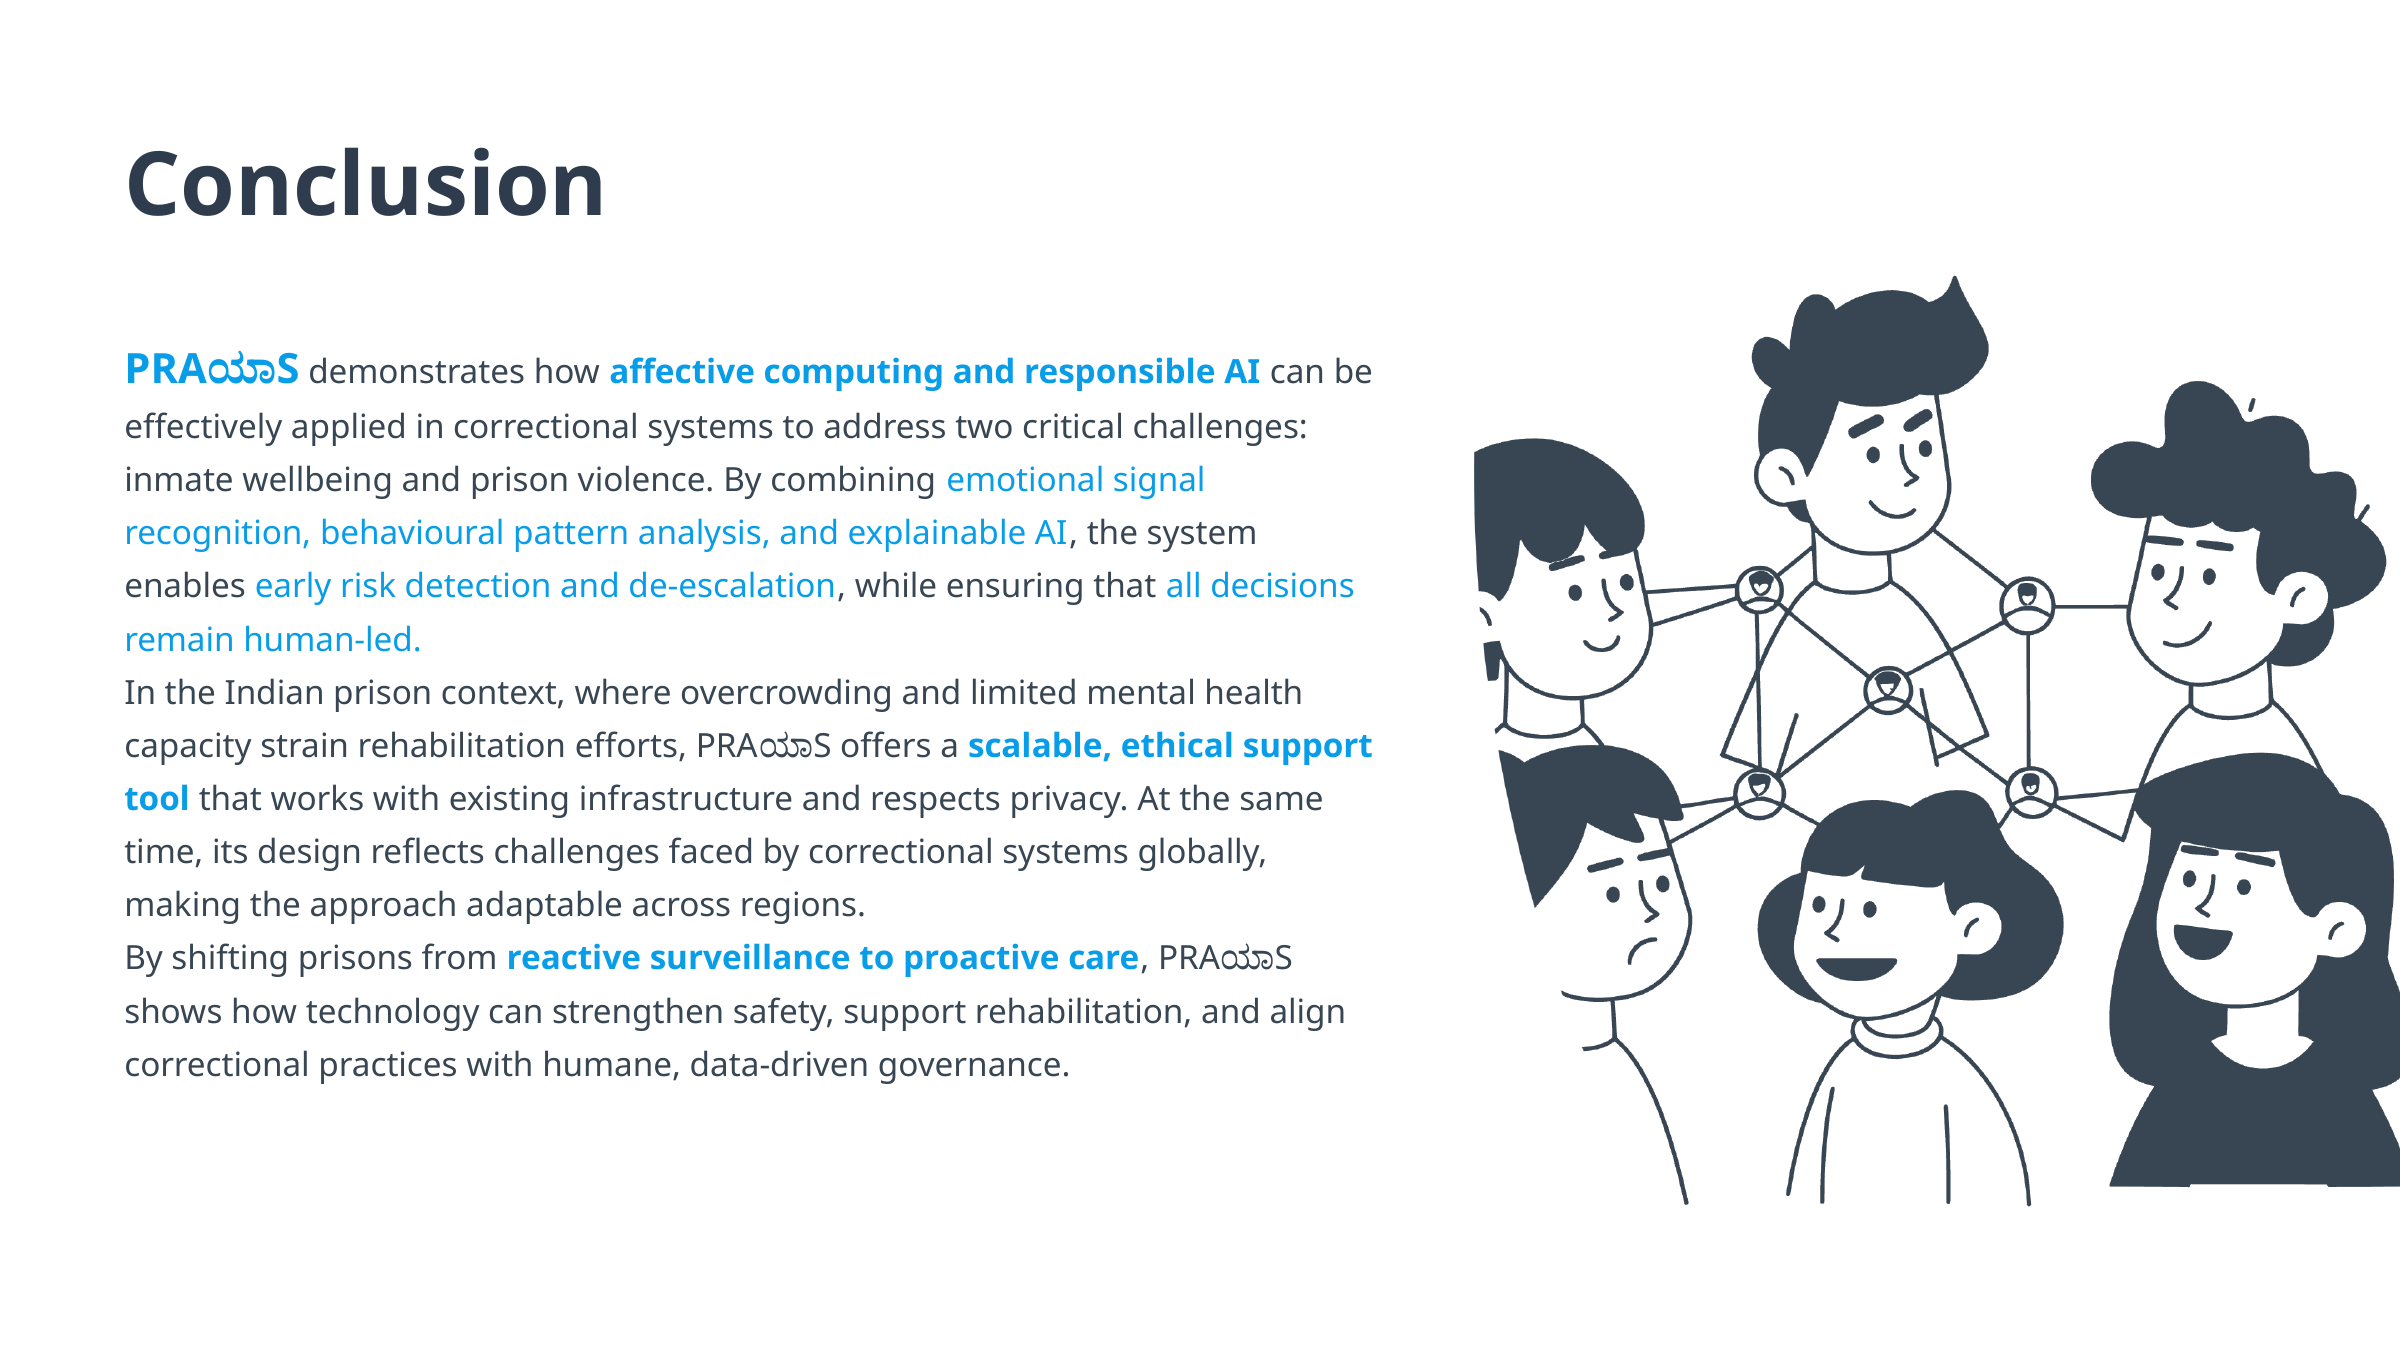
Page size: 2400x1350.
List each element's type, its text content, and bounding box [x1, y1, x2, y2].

text_box PRAಯಾS demonstrates how affective computing and responsible AI can be effectively applied in correctional systems to address two critical challenges: inmate wellbeing and prison violence. By combining emotional signal recognition, behavioural pattern analysis, and explainable AI, the system enables early risk detection and de-escalation, while ensuring that all decisions remain human-led. In the Indian prison context, where overcrowding and limited mental health capacity strain rehabilitation efforts, PRAಯಾS offers a scalable, ethical support tool that works with existing infrastructure and respects privacy. At the same time, its design reflects challenges faced by correctional systems globally, making the approach adaptable across regions. By shifting prisons from reactive surveillance to proactive care, PRAಯಾS shows how technology can strengthen safety, support rehabilitation, and align correctional practices with humane, data-driven governance. [124, 972, 1376, 1009]
text_box PRAಯಾS demonstrates how affective computing and responsible AI can be effectively applied in correctional systems to address two critical challenges: inmate wellbeing and prison violence. By combining emotional signal recognition, behavioural pattern analysis, and explainable AI, the system enables early risk detection and de-escalation, while ensuring that all decisions remain human-led. In the Indian prison context, where overcrowding and limited mental health capacity strain rehabilitation efforts, PRAಯಾS offers a scalable, ethical support tool that works with existing infrastructure and respects privacy. At the same time, its design reflects challenges faced by correctional systems globally, making the approach adaptable across regions. By shifting prisons from reactive surveillance to proactive care, PRAಯಾS shows how technology can strengthen safety, support rehabilitation, and align correctional practices with humane, data-driven governance. [124, 285, 1376, 647]
text_box Conclusion [124, 122, 1013, 234]
text_box [124, 647, 1376, 972]
picture [1454, 0, 2400, 1350]
text_box [124, 1009, 1376, 1226]
